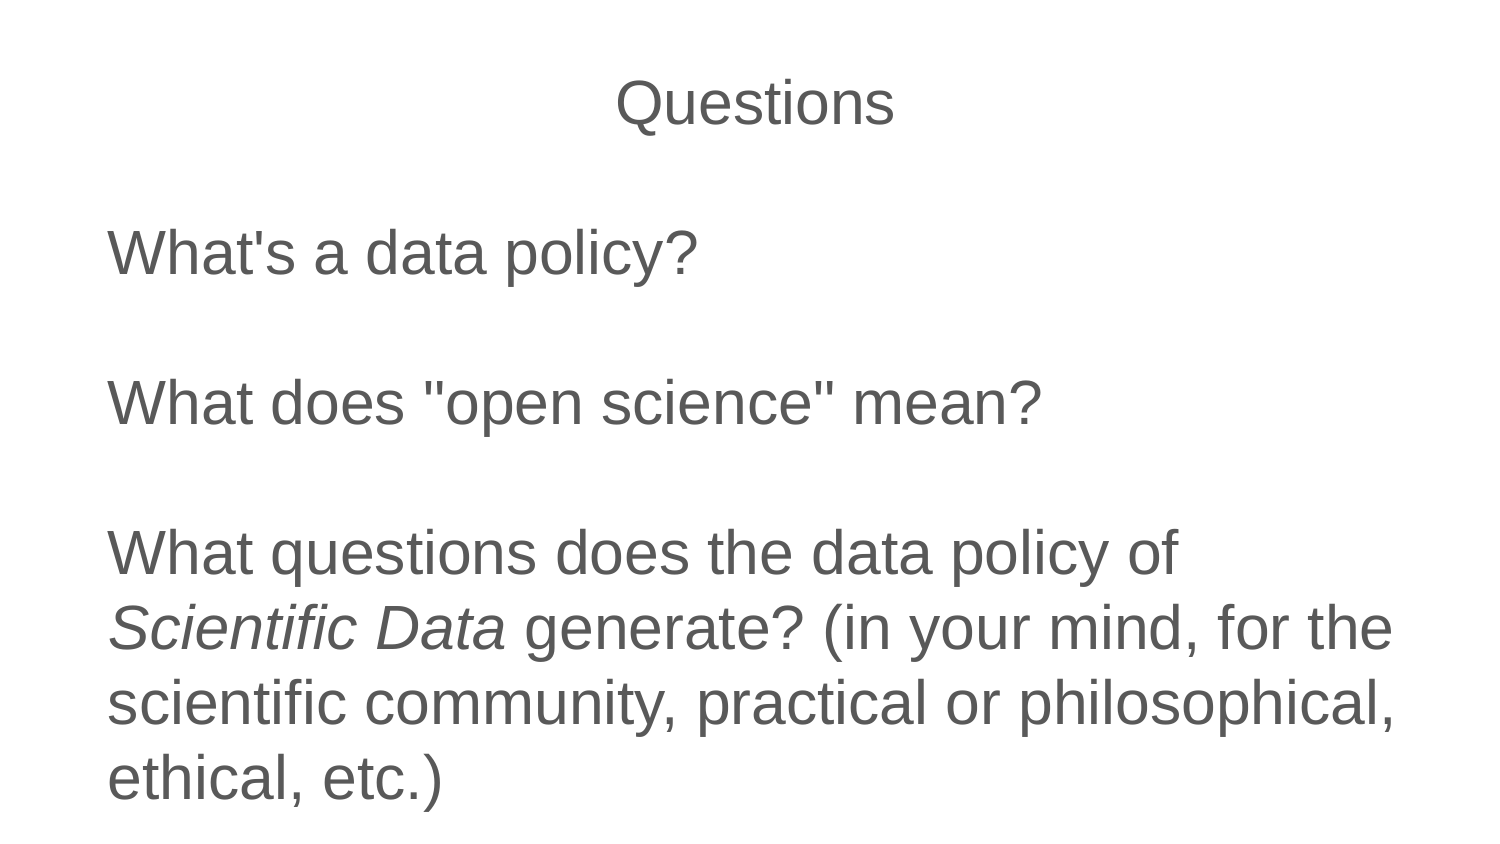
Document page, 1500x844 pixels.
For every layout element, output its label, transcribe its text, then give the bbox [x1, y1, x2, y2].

text_box Questions What's a data policy? What does "open science" mean? What questions does the data policy of Scientific Data generate? (in your mind, for the scientific community, practical or philosophical, ethical, etc.) [93, 47, 1419, 781]
